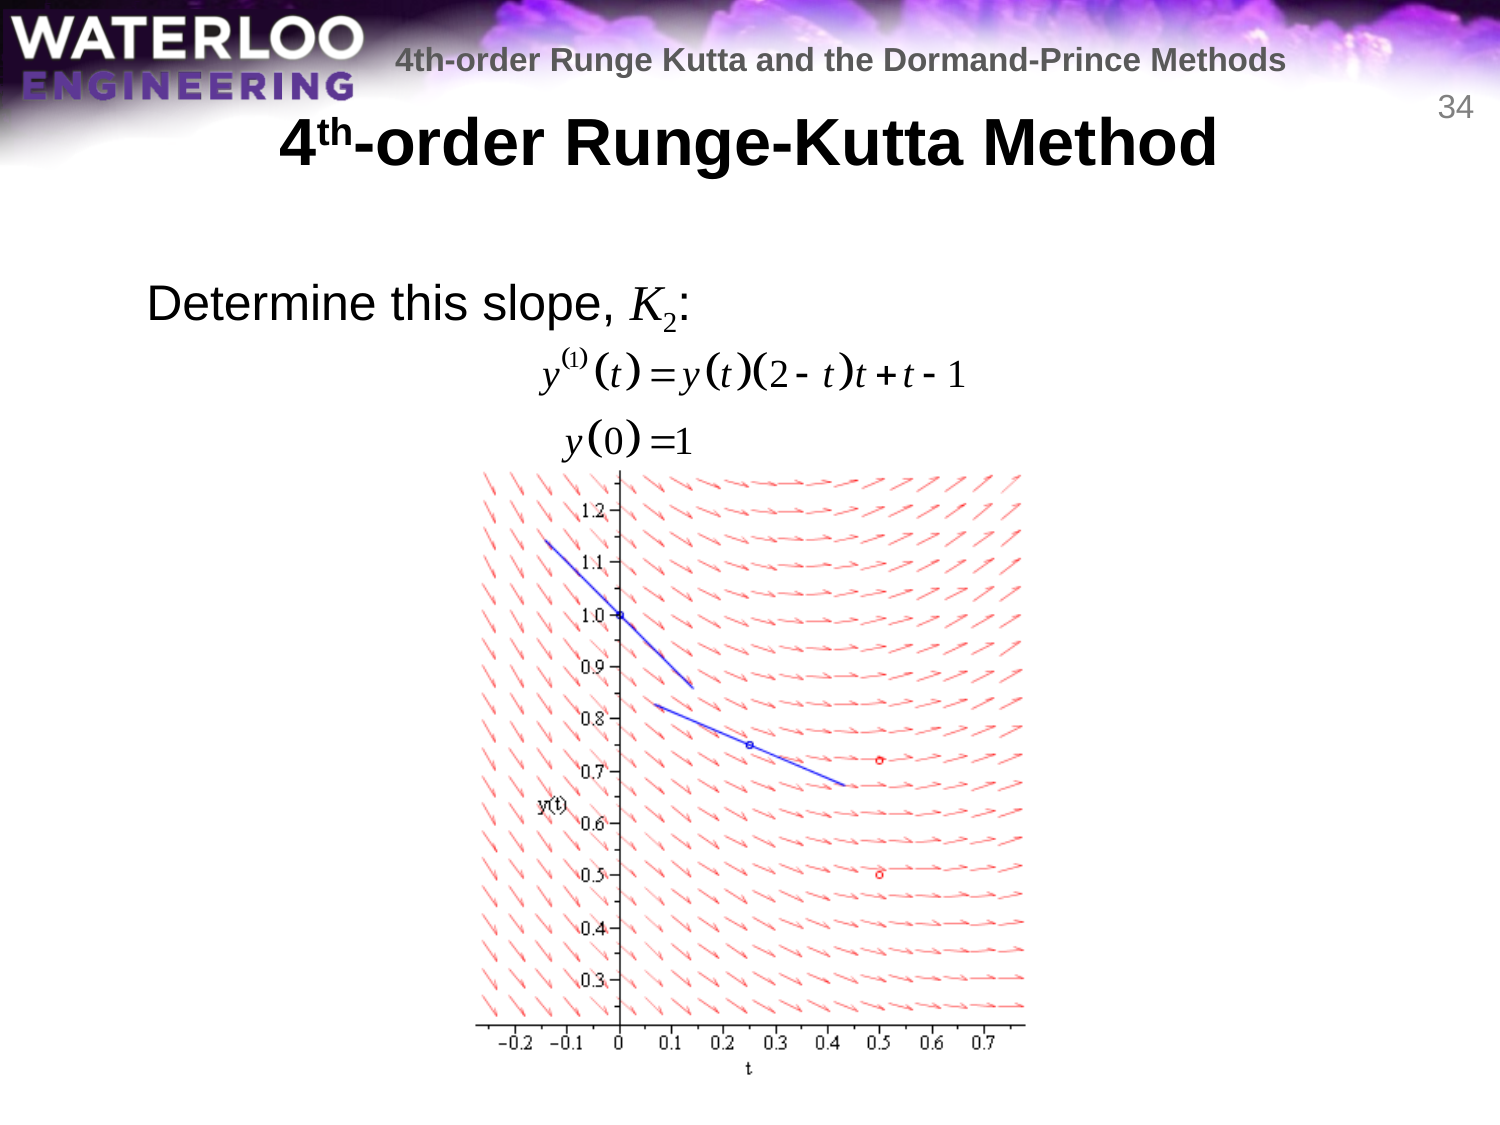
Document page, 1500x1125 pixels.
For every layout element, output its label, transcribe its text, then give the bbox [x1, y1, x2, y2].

picture [0, 0, 1500, 1125]
footer 4th-order Runge Kutta and the Dormand-Prince Methods [324, 31, 1303, 74]
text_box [531, 338, 969, 479]
slide_number 34 [1360, 73, 1490, 134]
list Determine this slope, K2: [74, 262, 1426, 1020]
title 4th-order Runge-Kutta Method [74, 44, 1426, 233]
